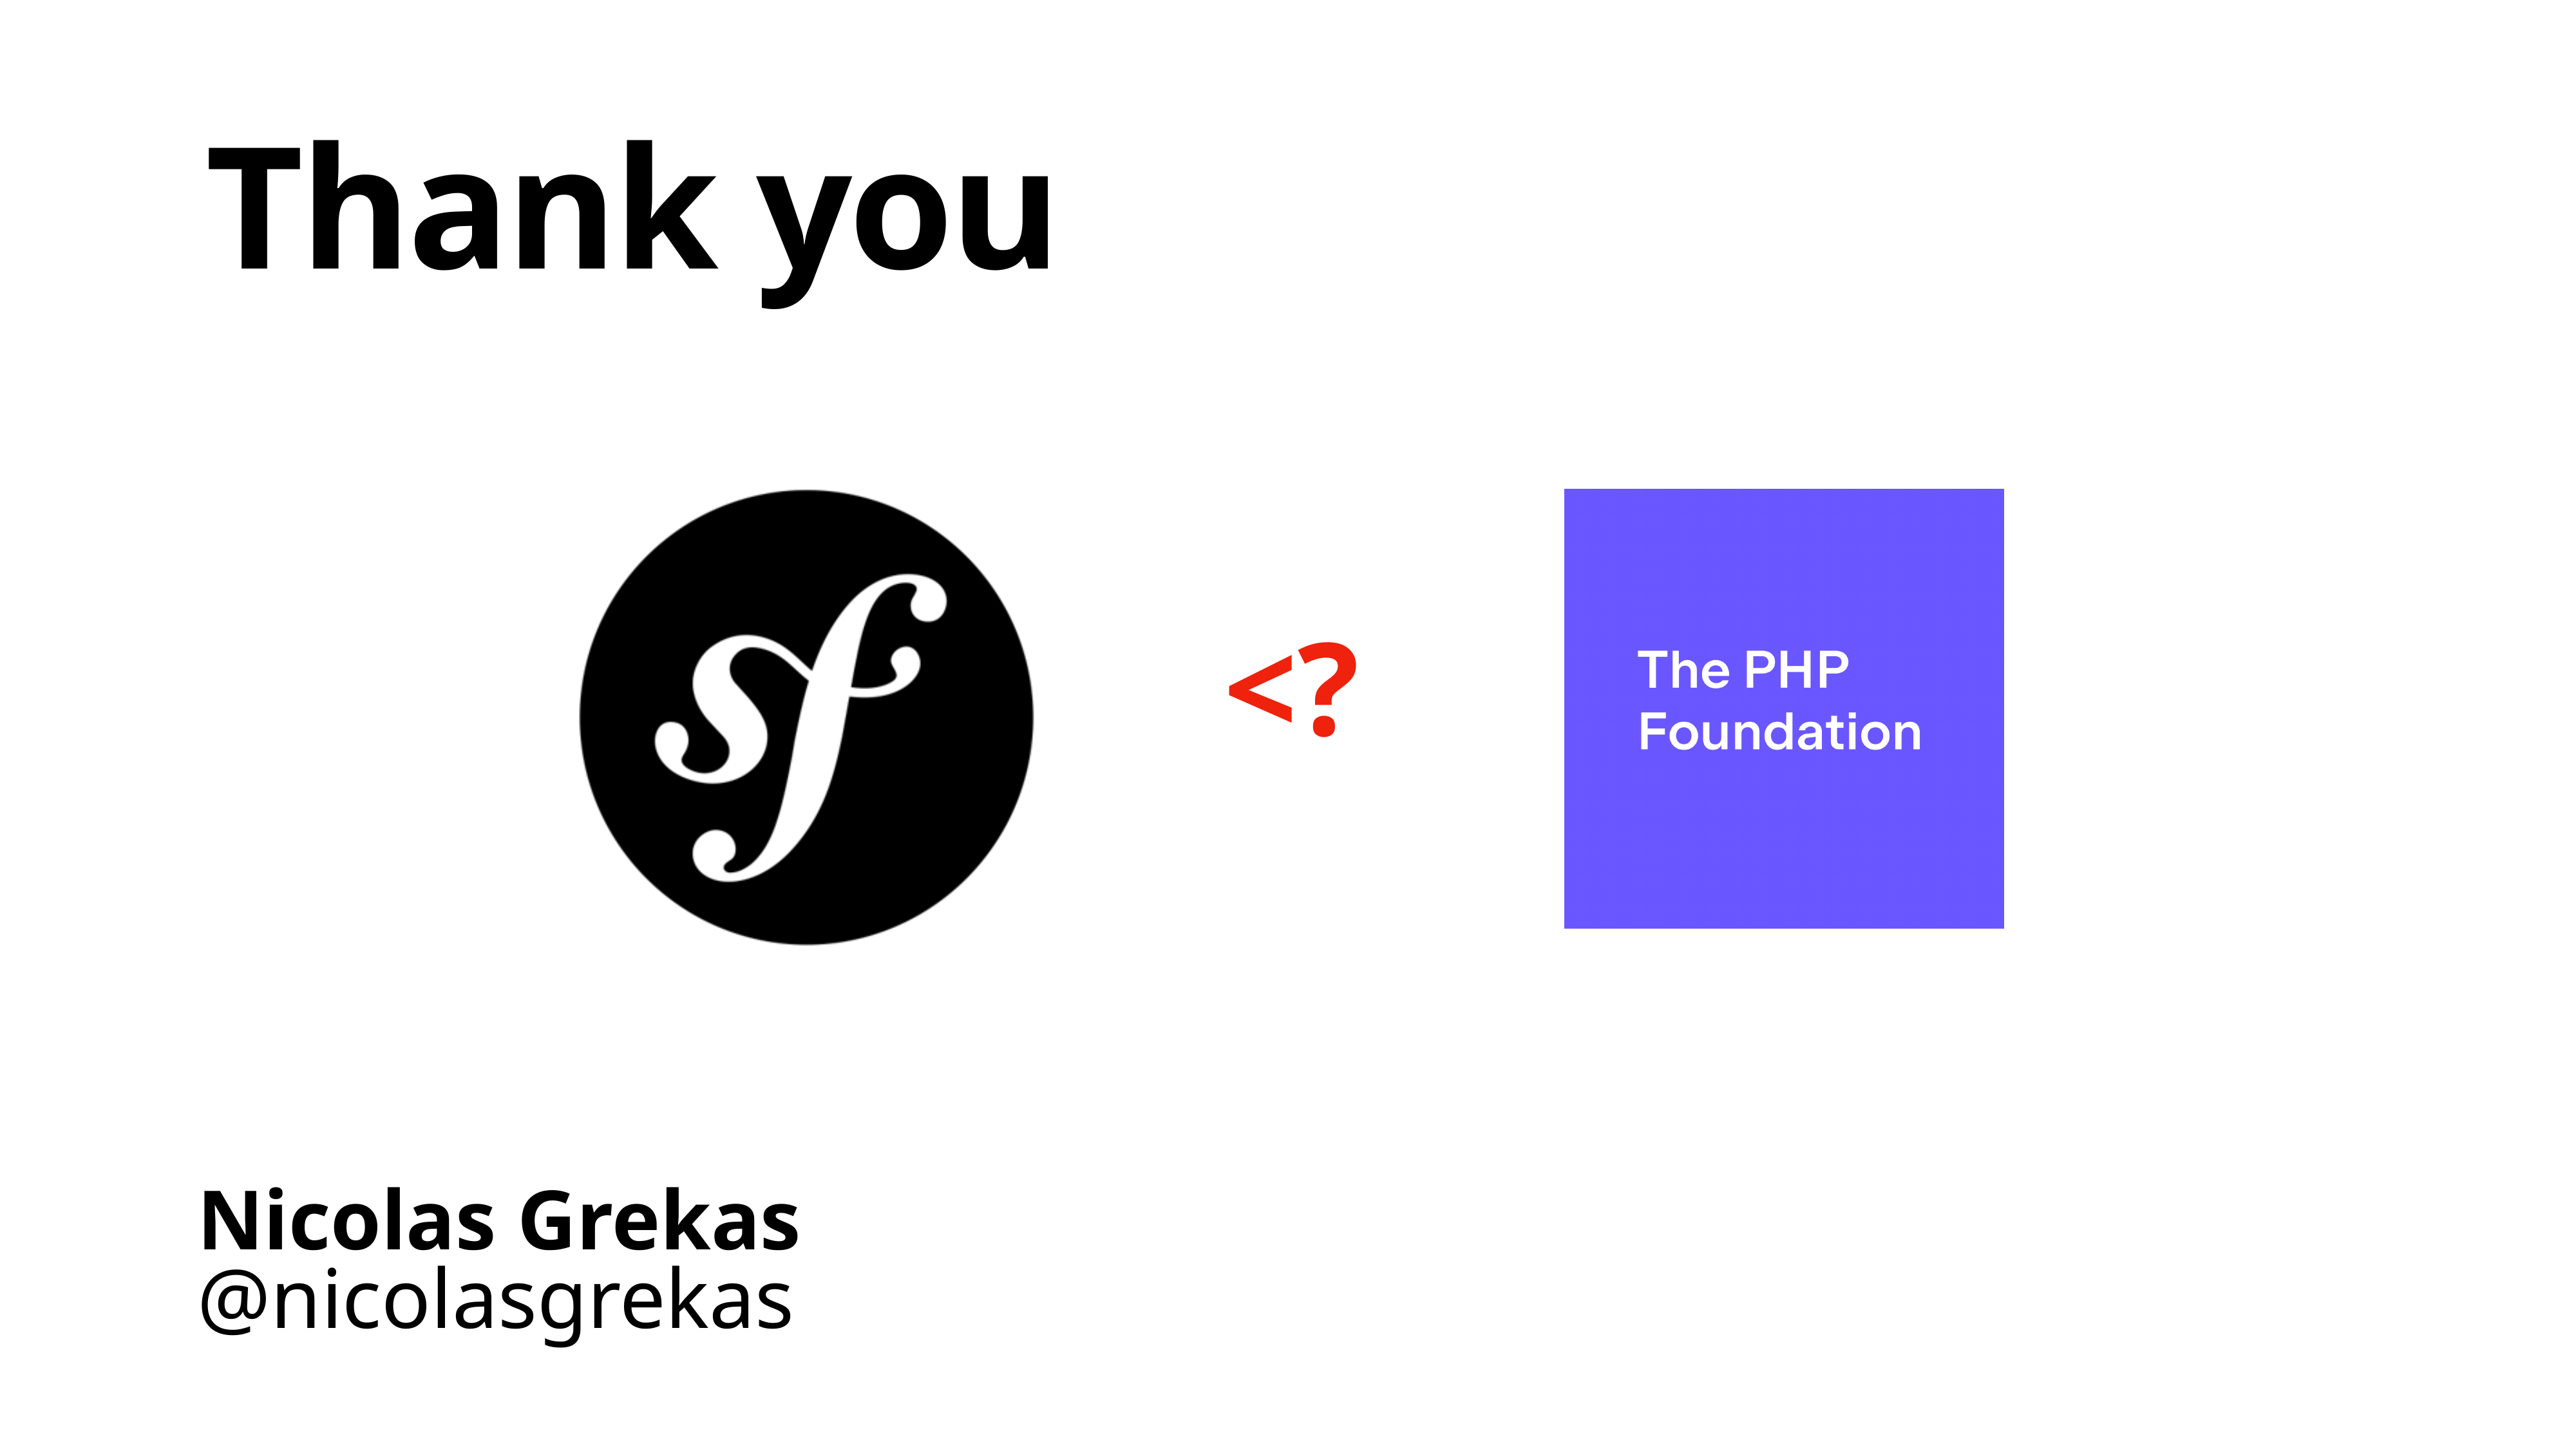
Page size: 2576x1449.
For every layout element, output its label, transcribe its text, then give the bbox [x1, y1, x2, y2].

text_box <? [1218, 631, 1821, 975]
picture [578, 489, 1036, 947]
picture [1564, 489, 2004, 929]
text_box Nicolas Grekas @nicolasgrekas [192, 1181, 1421, 1449]
text_box Thank you [200, 134, 1430, 348]
